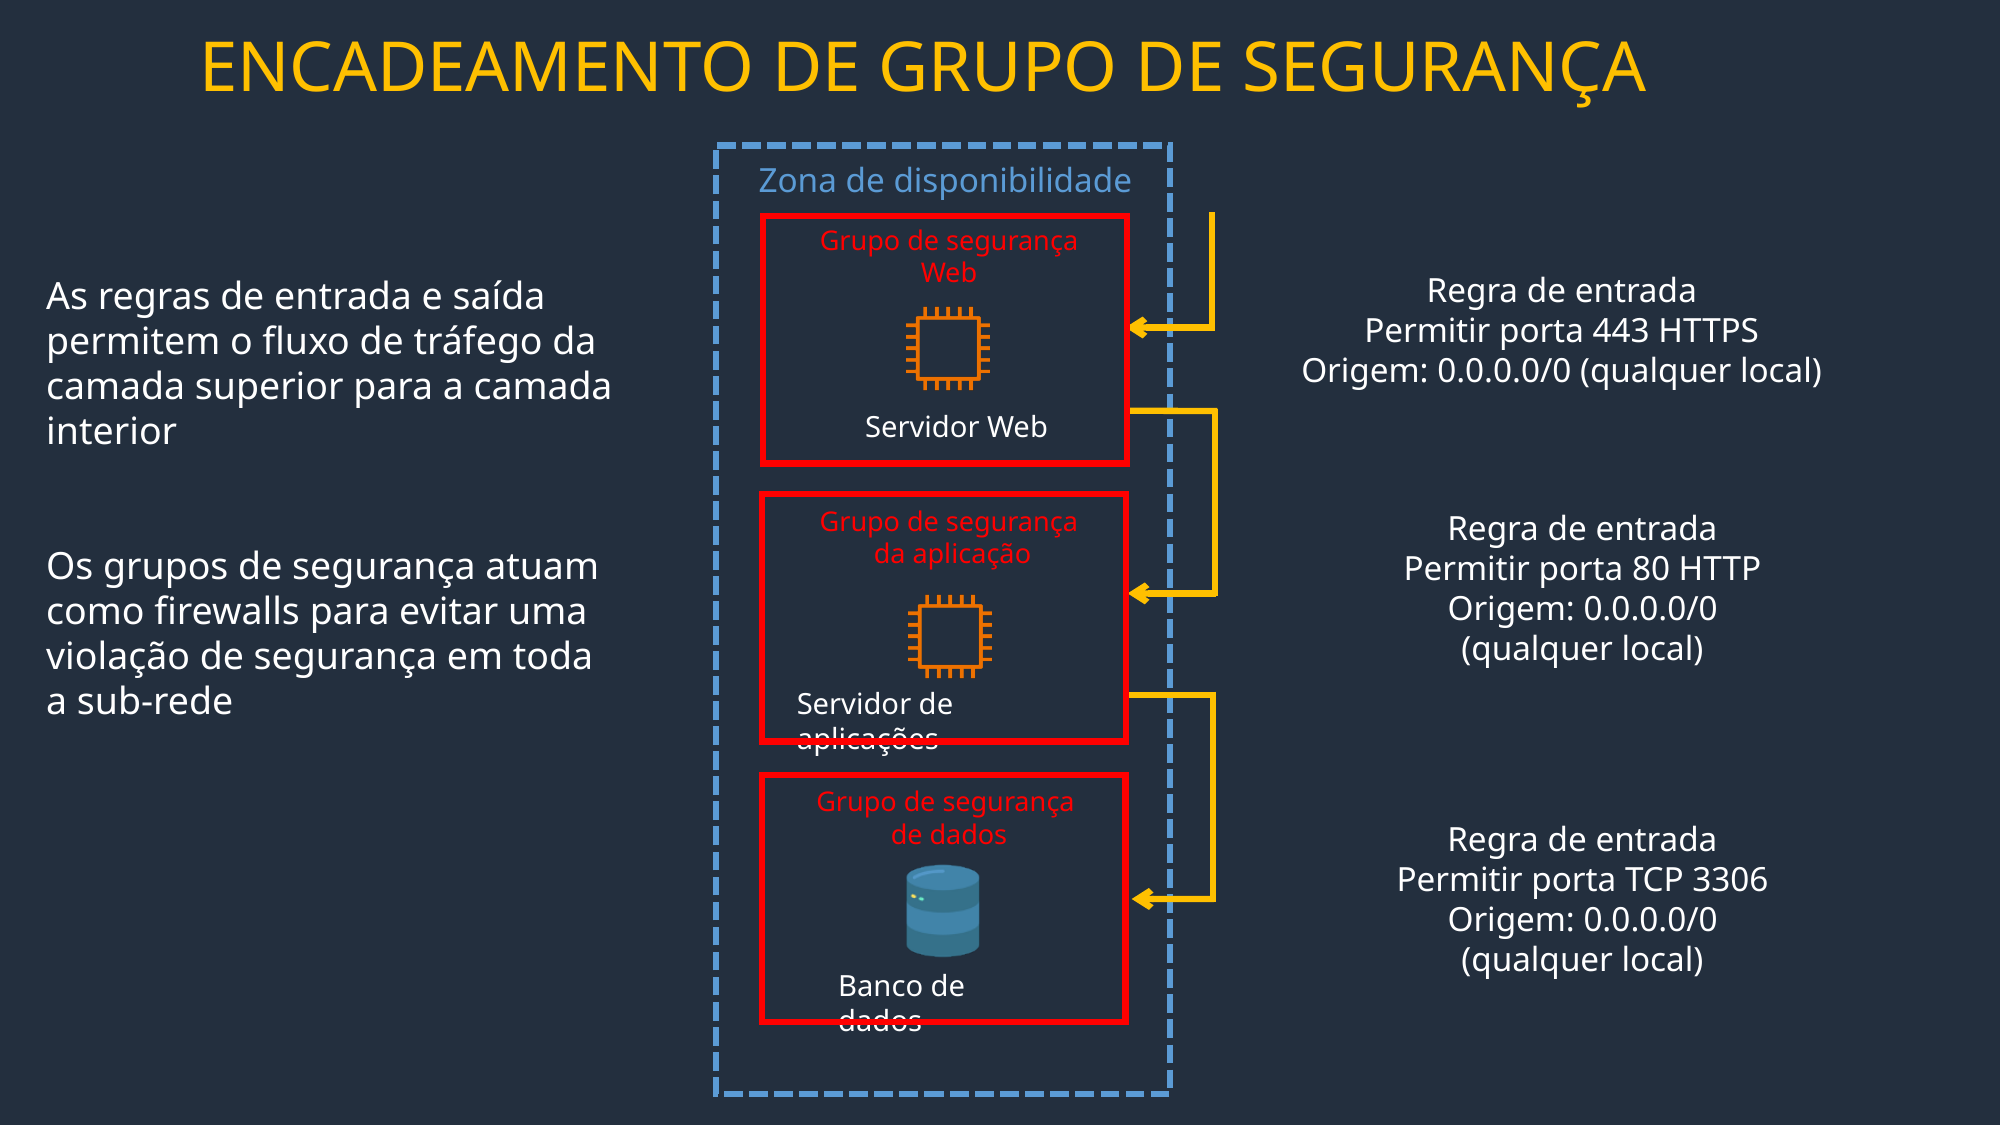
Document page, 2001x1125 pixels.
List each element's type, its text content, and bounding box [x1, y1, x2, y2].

text_box [761, 493, 1127, 743]
text_box Regra de entrada Permitir porta 80 HTTP Origem: 0.0.0.0/0 (qualquer local) [1375, 499, 1790, 675]
text_box Zona de disponibilidade [743, 151, 1161, 207]
text_box [715, 145, 1171, 1095]
picture [895, 863, 991, 959]
text_box As regras de entrada e saída permitem o fluxo de tráfego da camada superior para a camada interior Os grupos de segurança atuam como firewalls para evitar uma violação de segurança em toda a sub-rede [31, 265, 635, 730]
list ENCADEAMENTO DE GRUPO DE SEGURANÇA [184, 24, 1836, 115]
text_box Regra de entrada Permitir porta 443 HTTPS Origem: 0.0.0.0/0 (qualquer local) [1278, 261, 1846, 397]
text_box Regra de entrada Permitir porta TCP 3306 Origem: 0.0.0.0/0 (qualquer local) [1375, 811, 1790, 986]
picture [885, 284, 1011, 410]
text_box [762, 215, 1128, 464]
picture [887, 572, 1013, 698]
text_box [761, 774, 1127, 1023]
